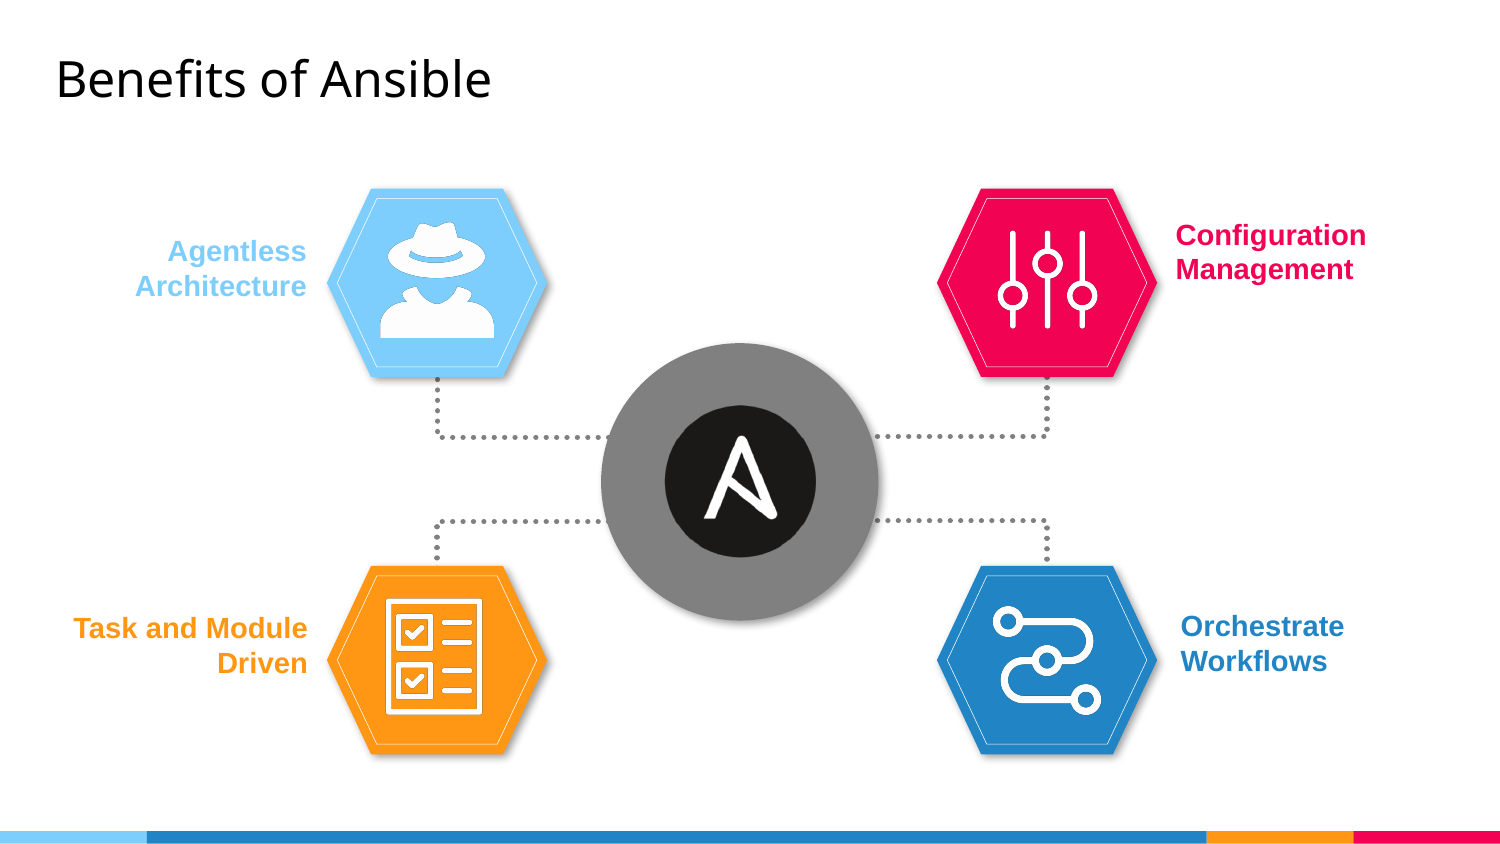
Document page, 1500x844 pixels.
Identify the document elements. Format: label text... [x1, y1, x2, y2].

text_box [598, 341, 881, 623]
picture [970, 203, 1124, 356]
text_box Task and Module Driven [16, 602, 321, 688]
picture [352, 195, 521, 364]
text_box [326, 188, 548, 378]
picture [663, 405, 816, 559]
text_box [936, 565, 1158, 755]
text_box Configuration Management [1163, 208, 1461, 294]
text_box Agentless Architecture [15, 225, 321, 310]
picture [956, 569, 1138, 751]
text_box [326, 565, 548, 755]
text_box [936, 188, 1158, 378]
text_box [866, 370, 1048, 437]
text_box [866, 520, 1048, 573]
picture [349, 572, 519, 741]
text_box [436, 521, 609, 573]
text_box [437, 370, 609, 438]
text_box Benefits of Ansible [40, 40, 508, 116]
text_box Orchestrate Workflows [1165, 599, 1466, 685]
text_box [613, 403, 622, 417]
